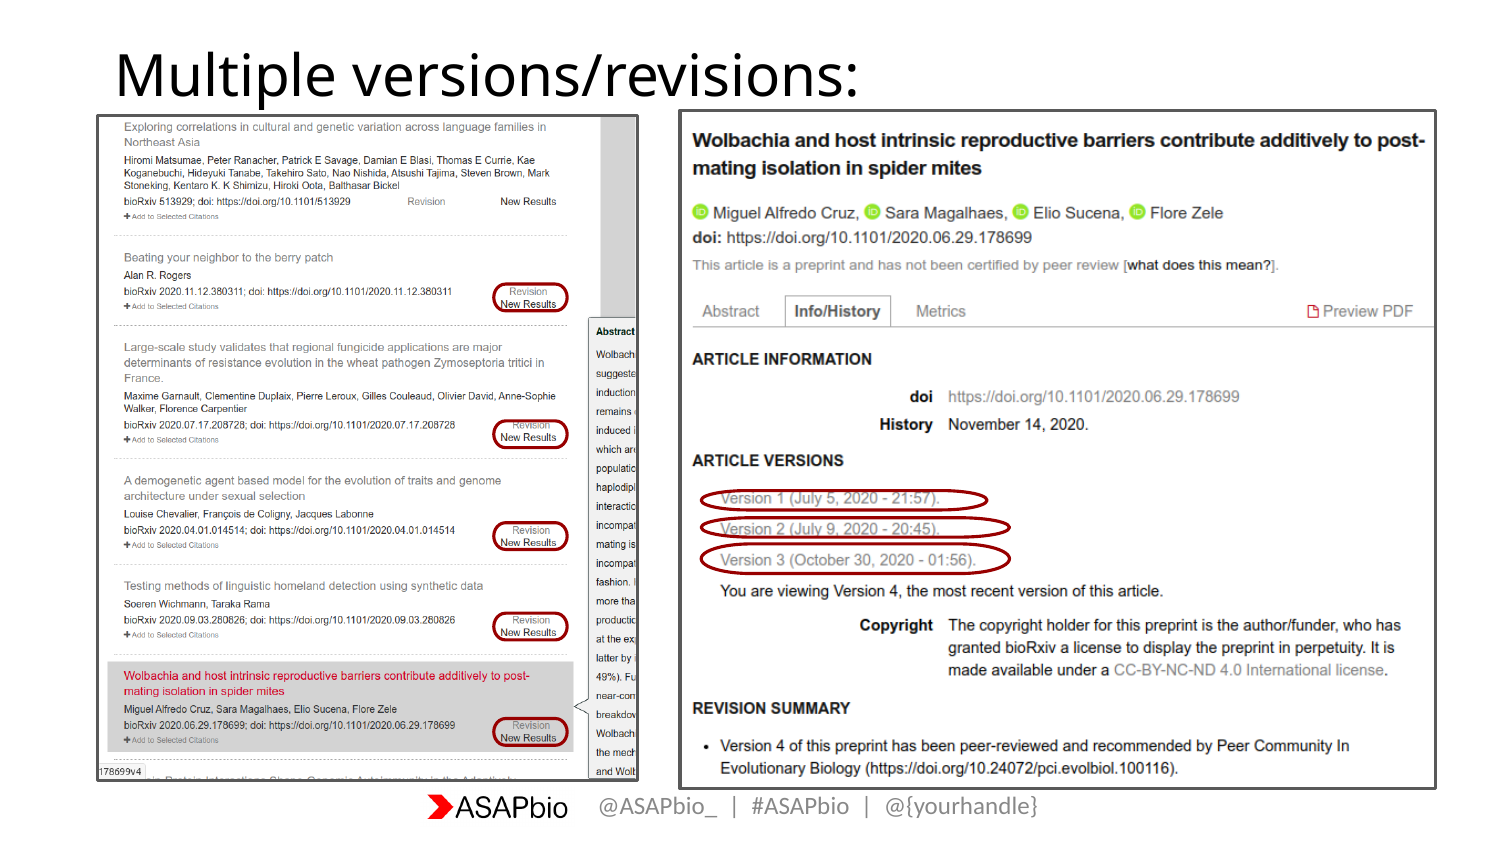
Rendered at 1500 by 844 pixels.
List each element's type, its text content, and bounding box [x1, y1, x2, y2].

picture [420, 787, 575, 827]
title Multiple versions/revisions: [99, 23, 1449, 117]
picture [681, 111, 1435, 788]
picture [99, 116, 636, 780]
